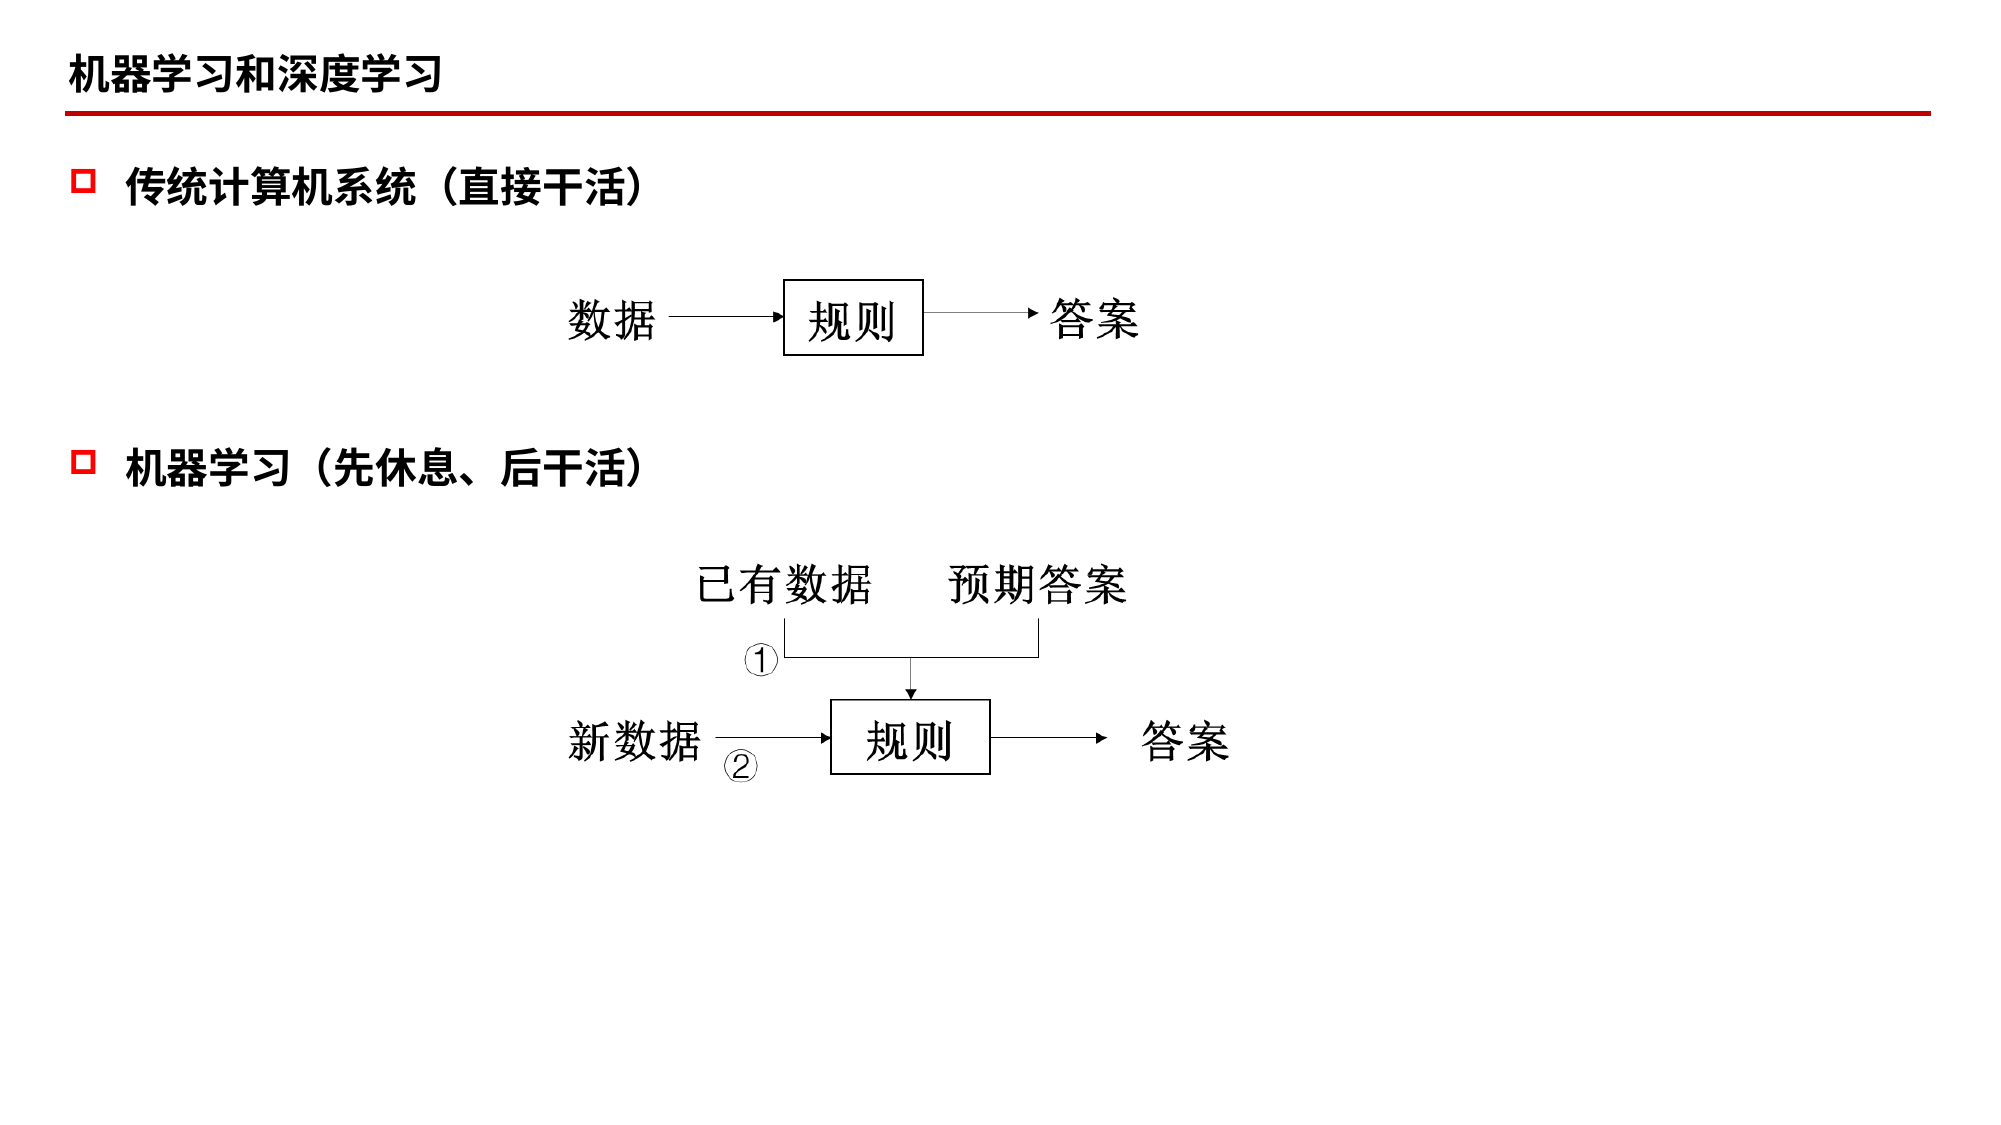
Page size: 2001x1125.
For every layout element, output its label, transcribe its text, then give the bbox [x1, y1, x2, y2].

text_box 机器学习和深度学习 [68, 48, 461, 99]
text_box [68, 160, 1168, 372]
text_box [68, 441, 1265, 799]
